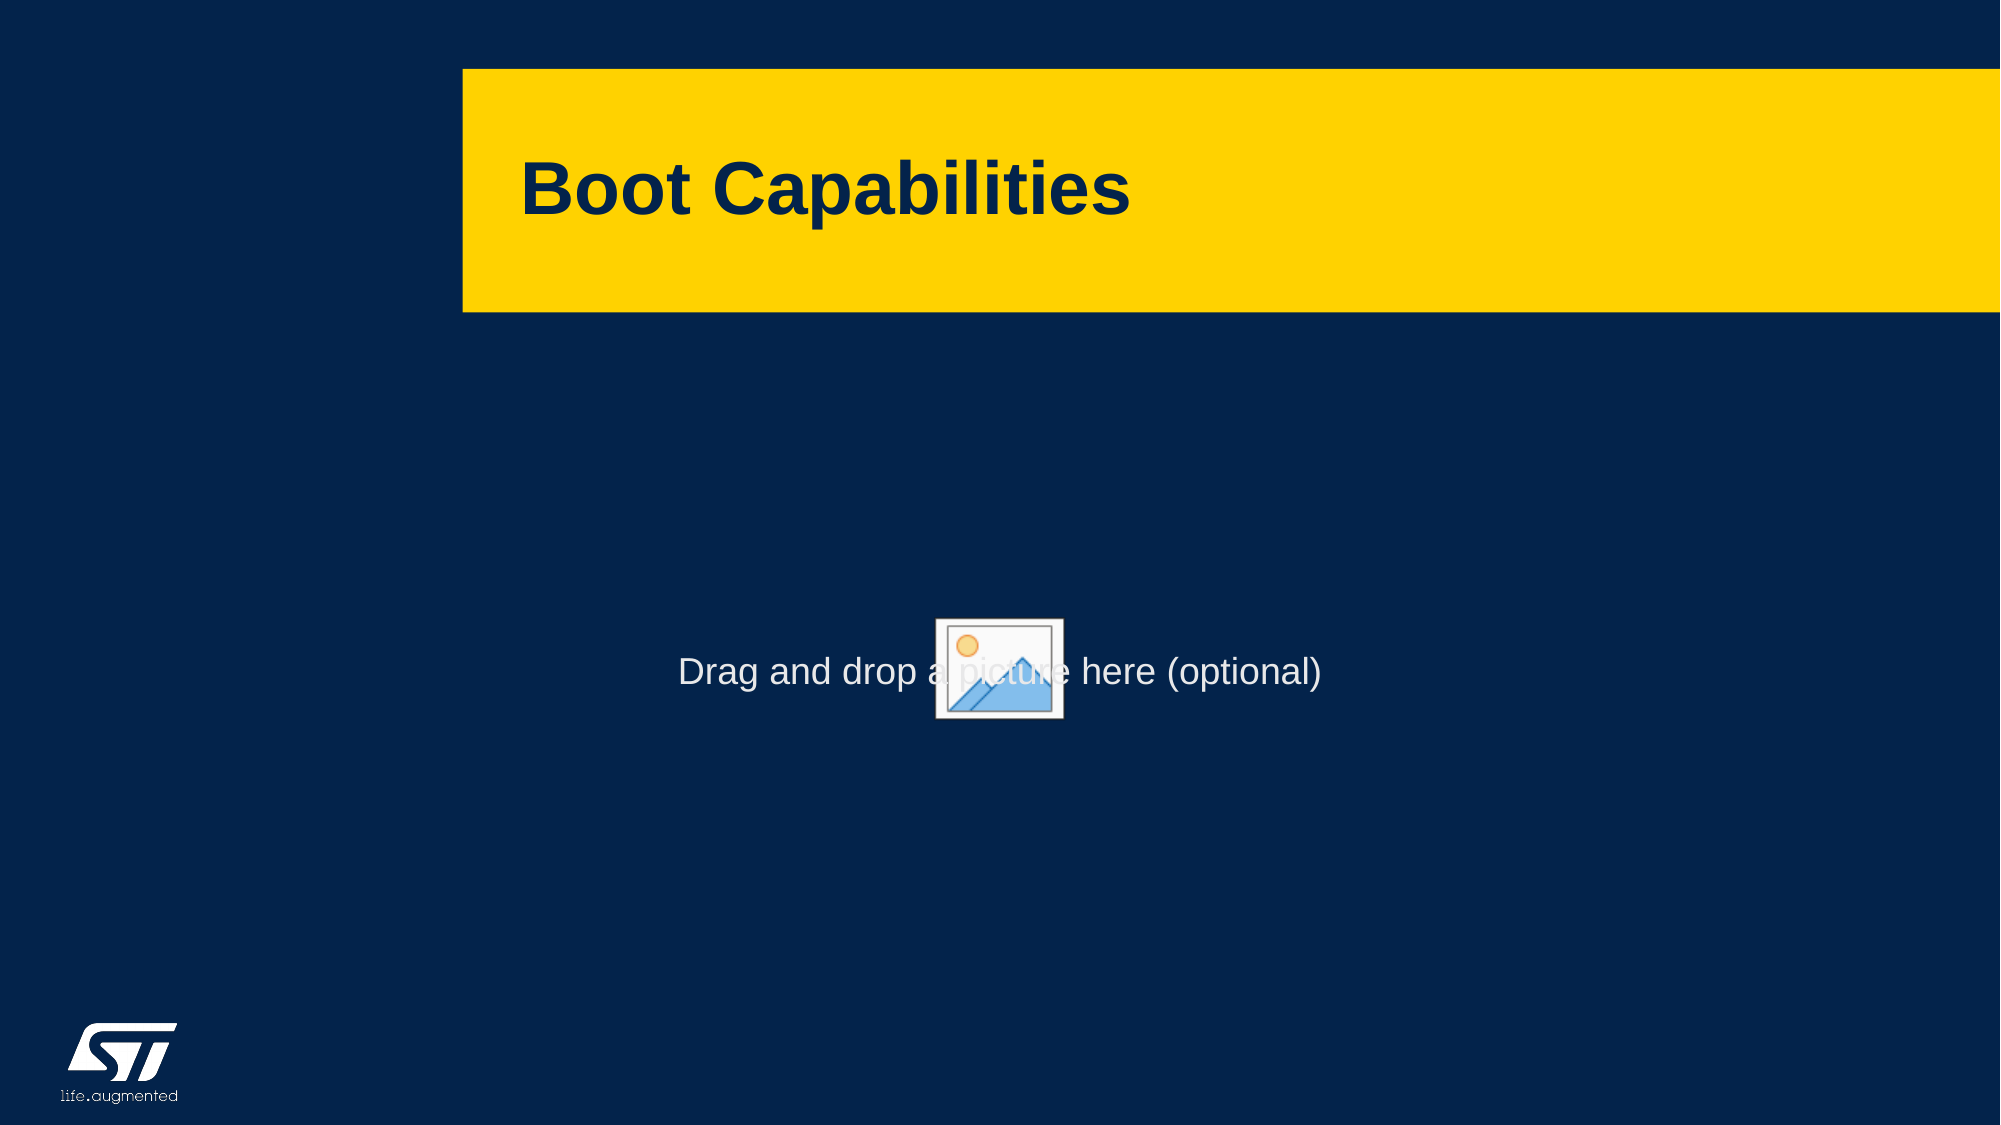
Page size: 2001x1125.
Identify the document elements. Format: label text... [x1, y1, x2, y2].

title Boot Capabilities [462, 68, 2000, 214]
picture [0, 214, 2000, 1125]
